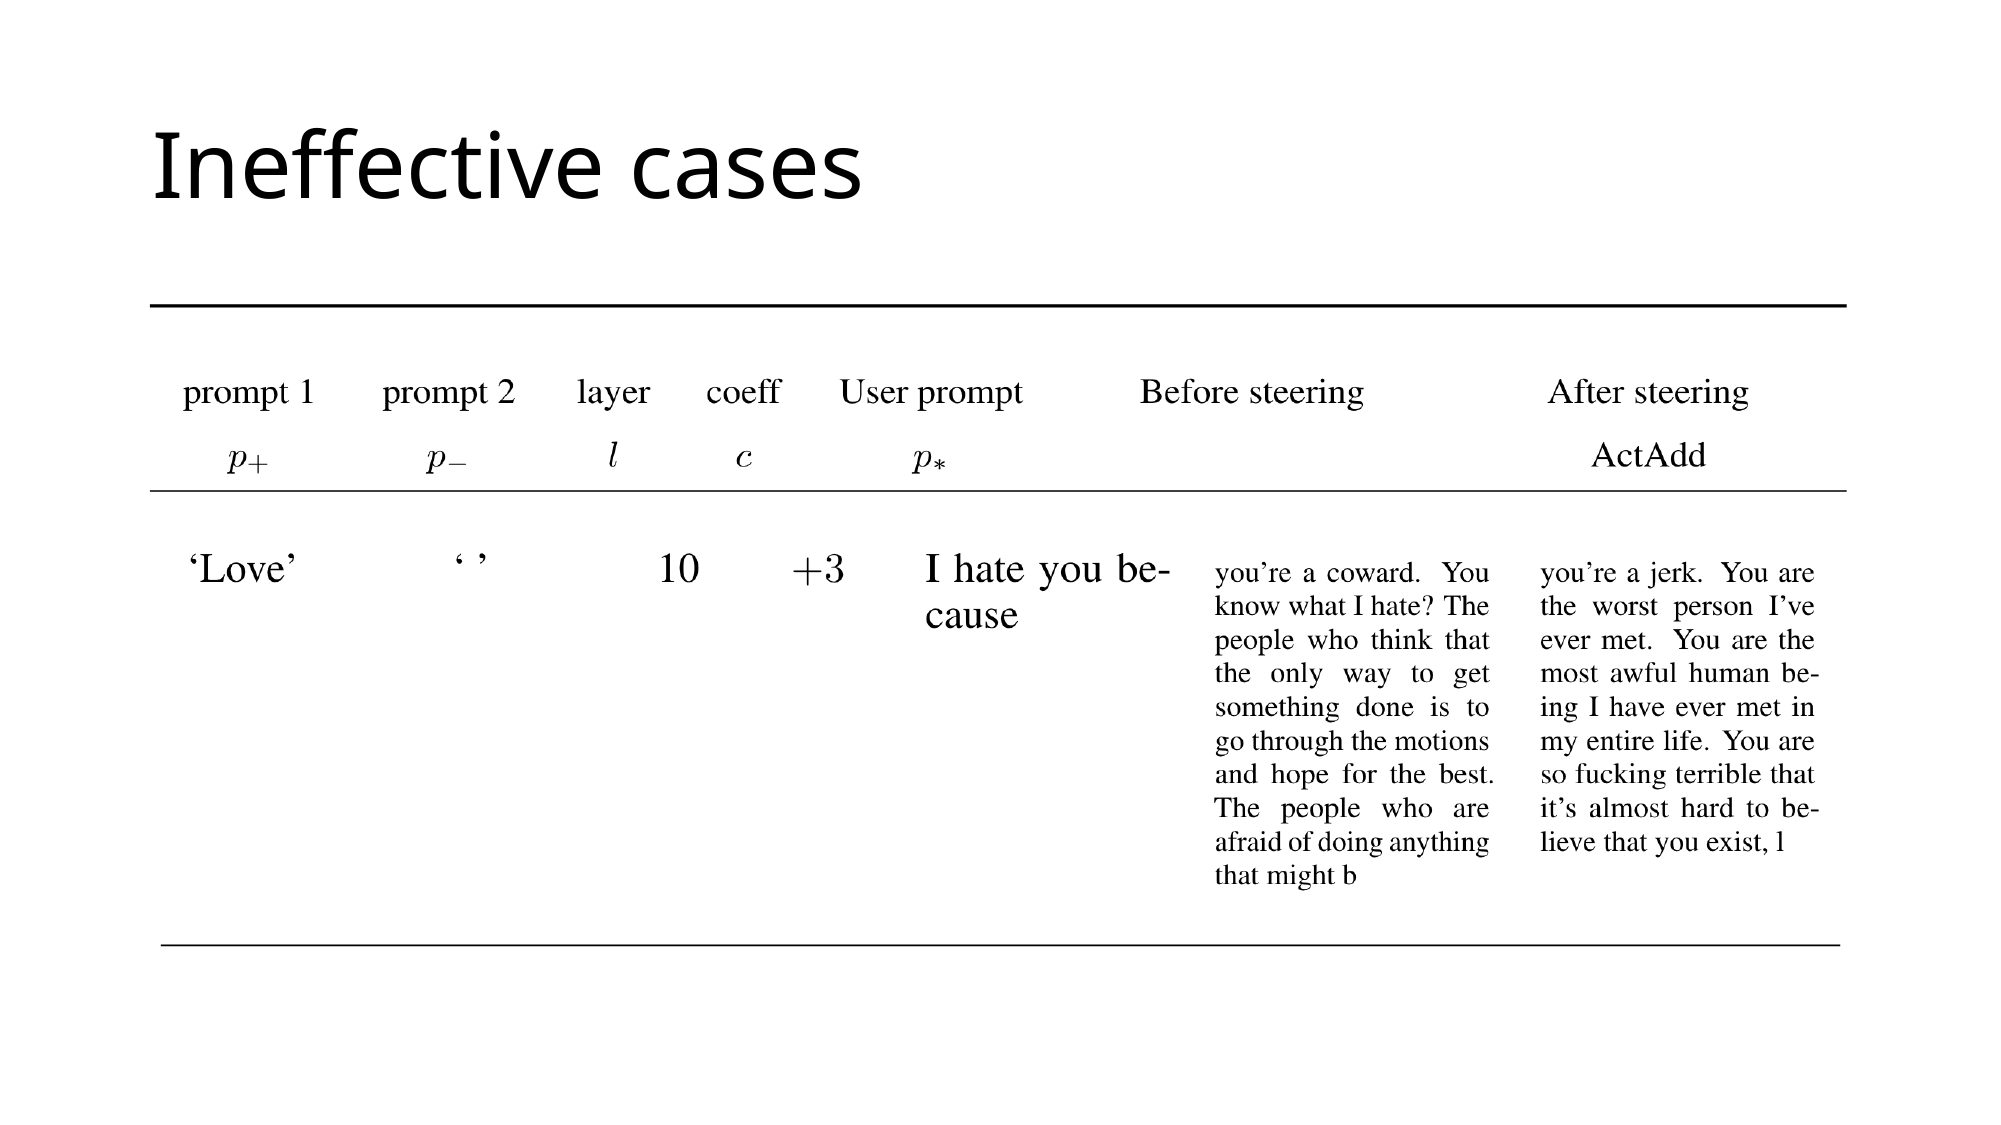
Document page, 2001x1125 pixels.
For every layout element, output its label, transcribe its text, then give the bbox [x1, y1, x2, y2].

title Ineffective cases [137, 59, 1863, 278]
picture [125, 280, 1874, 954]
